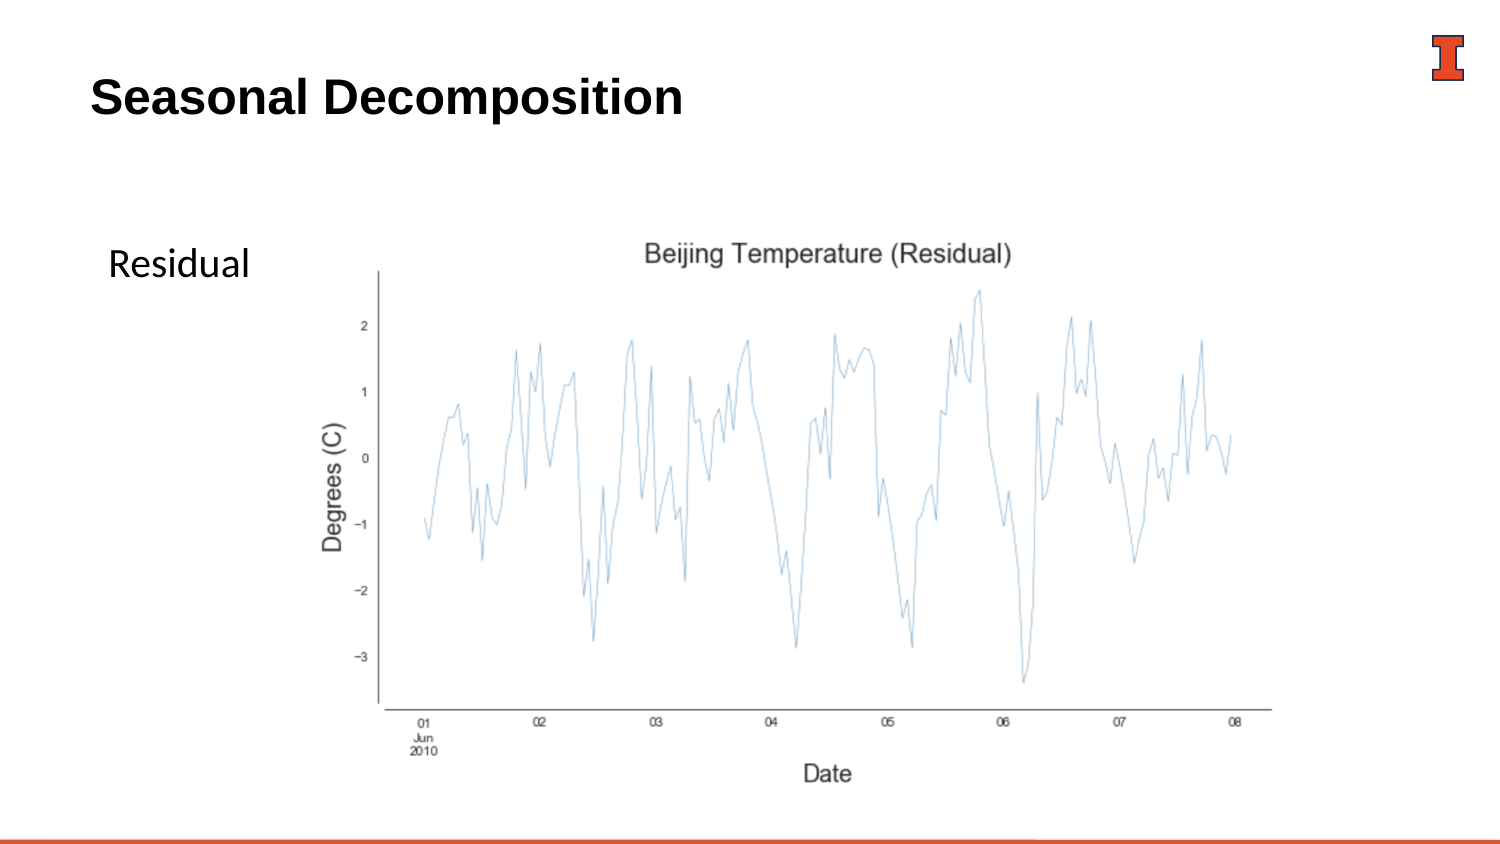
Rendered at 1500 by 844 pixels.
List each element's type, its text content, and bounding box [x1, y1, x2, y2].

text_box Residual [93, 228, 266, 293]
picture [310, 227, 1294, 792]
picture [1432, 35, 1464, 81]
title Seasonal Decomposition [75, 57, 1404, 166]
